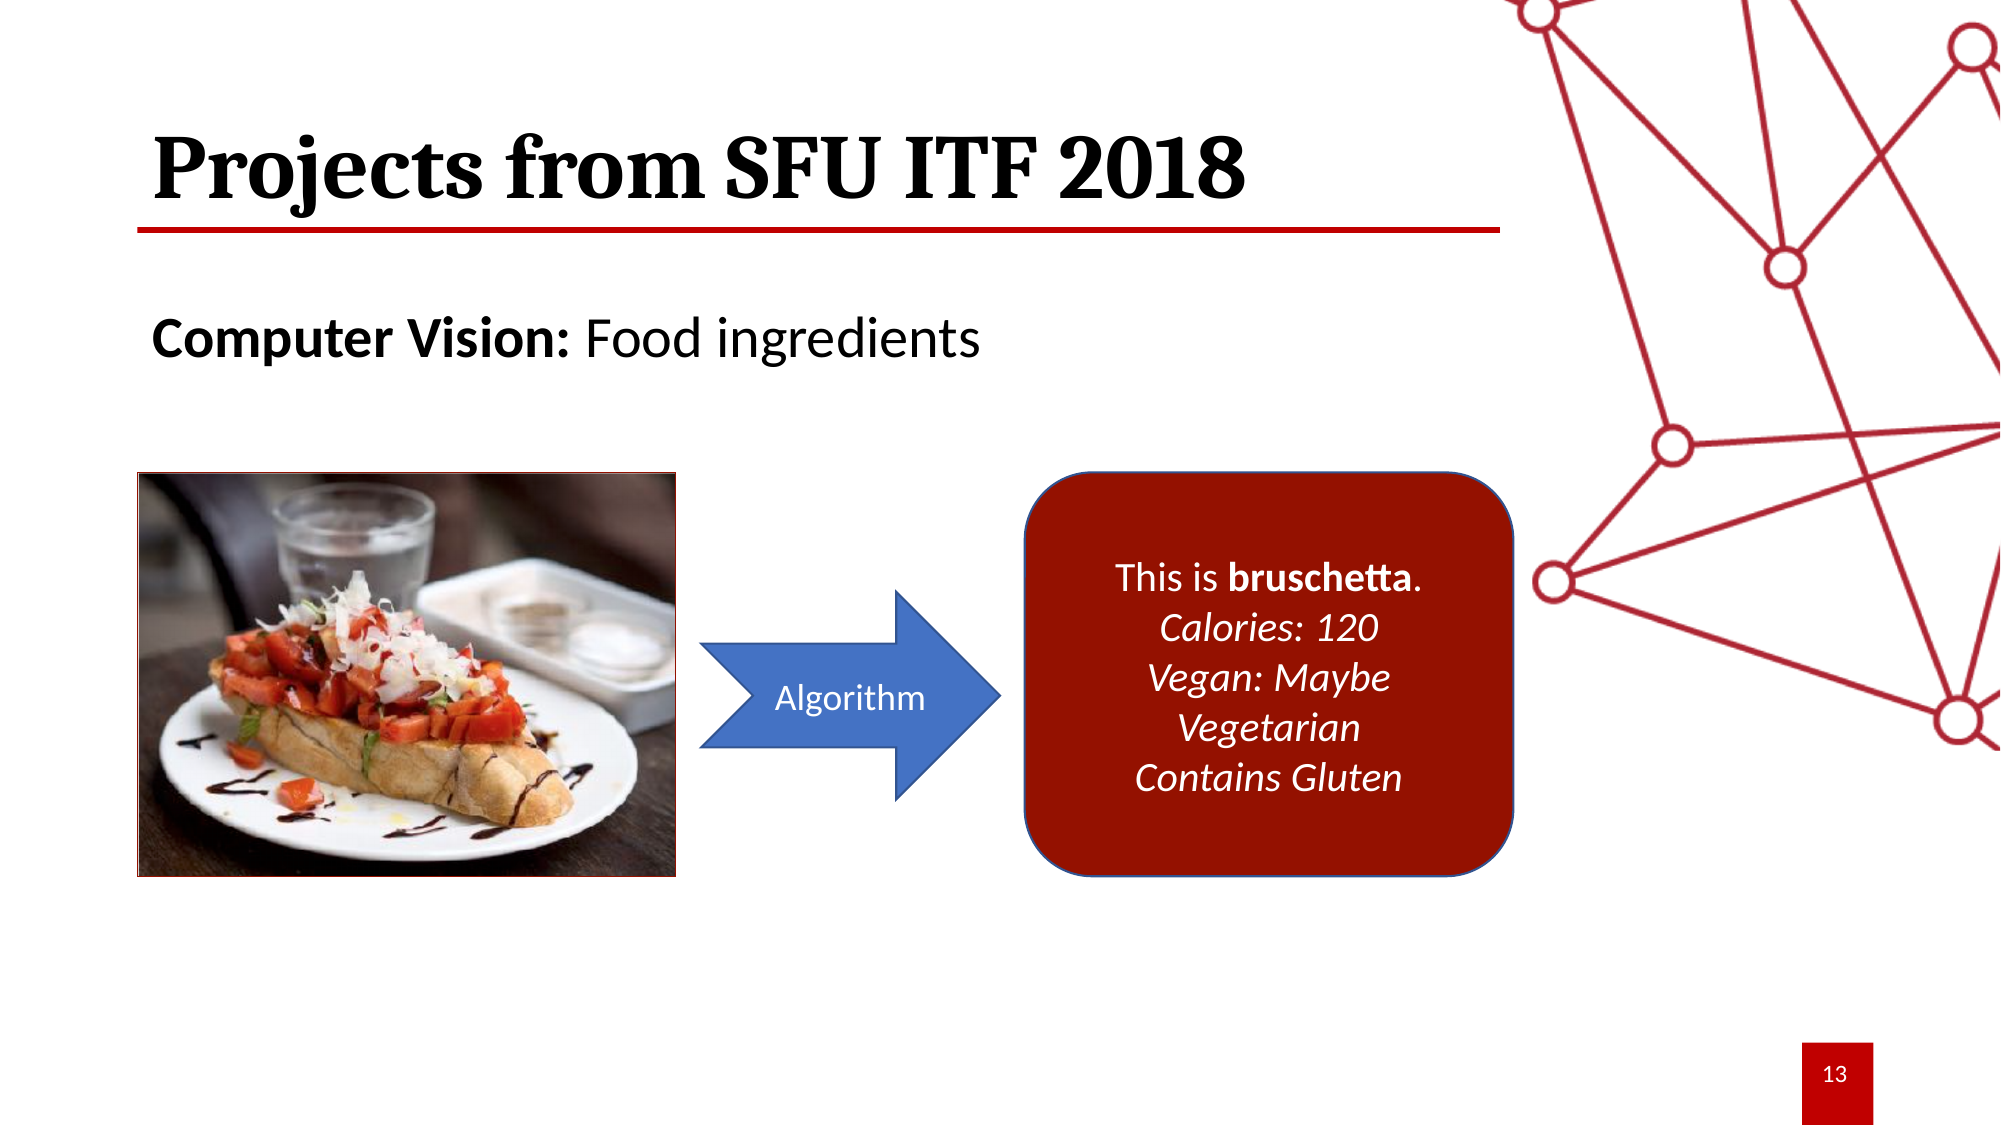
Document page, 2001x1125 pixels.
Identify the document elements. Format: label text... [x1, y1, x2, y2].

slide_number 13 [1412, 1042, 1863, 1103]
list Computer Vision: Food ingredients [137, 299, 1863, 1014]
picture [137, 472, 676, 877]
picture [1500, 0, 2001, 750]
title Projects from SFU ITF 2018 [137, 59, 1863, 278]
text_box This is bruschetta. Calories: 120 Vegan: Maybe Vegetarian Contains Gluten [1023, 471, 1515, 878]
text_box Algorithm [698, 589, 1002, 802]
